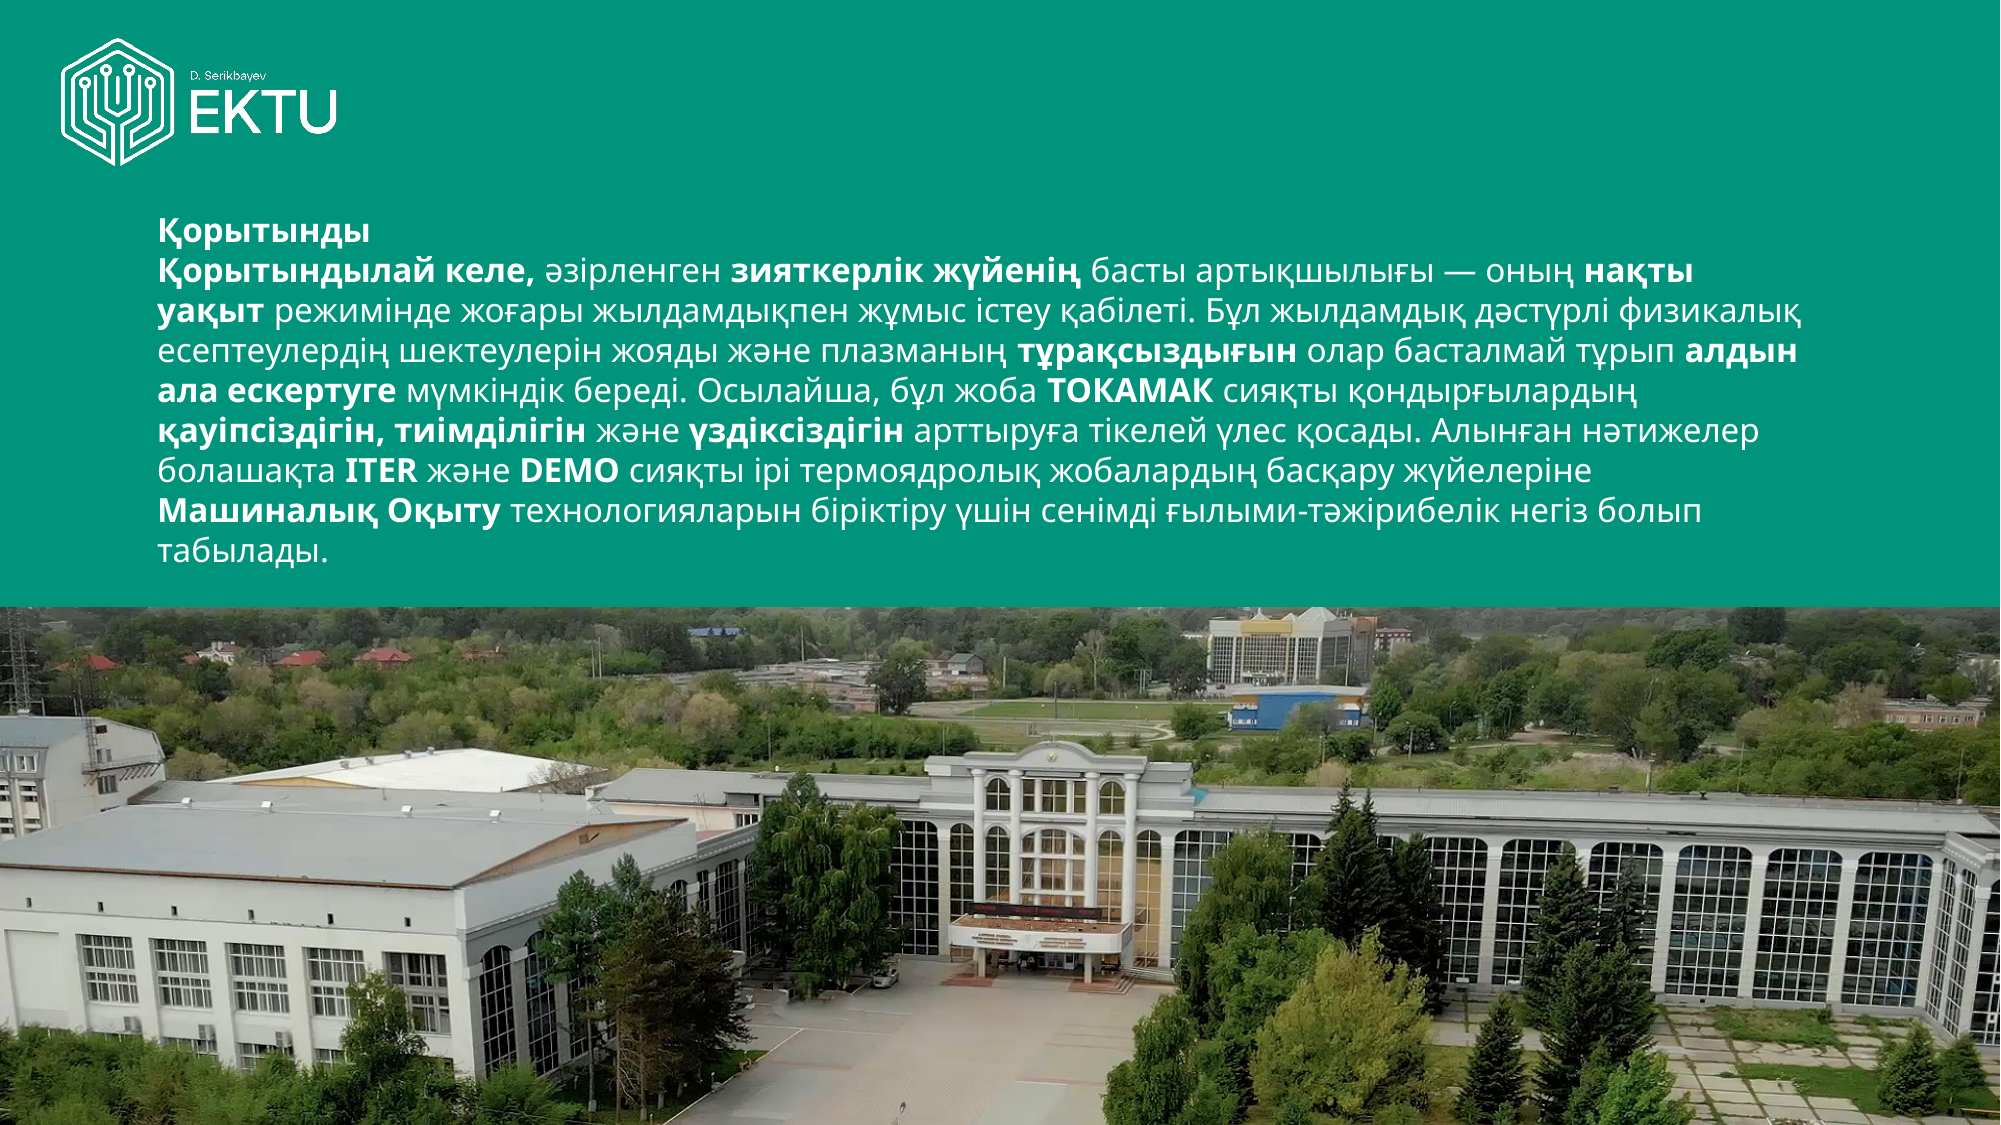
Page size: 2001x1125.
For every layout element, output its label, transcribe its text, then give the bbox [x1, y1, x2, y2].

picture [29, 0, 371, 273]
text_box Қорытынды Қорытындылай келе, әзірленген зияткерлік жүйенің басты артықшылығы — оның нақты уақыт режимінде жоғары жылдамдықпен жұмыс істеу қабілеті. Бұл жылдамдық дәстүрлі физикалық есептеулердің шектеулерін жояды және плазманың тұрақсыздығын олар басталмай тұрып алдын ала ескертуге мүмкіндік береді. Осылайша, бұл жоба ТОКАМАК сияқты қондырғылардың қауіпсіздігін, тиімділігін және үздіксіздігін арттыруға тікелей үлес қосады. Алынған нәтижелер болашақта ITER және DEMO сияқты ірі термоядролық жобалардың басқару жүйелеріне Машиналық Оқыту технологияларын біріктіру үшін сенімді ғылыми-тәжірибелік негіз болып табылады. [142, 201, 1819, 577]
picture [0, 607, 2000, 1125]
